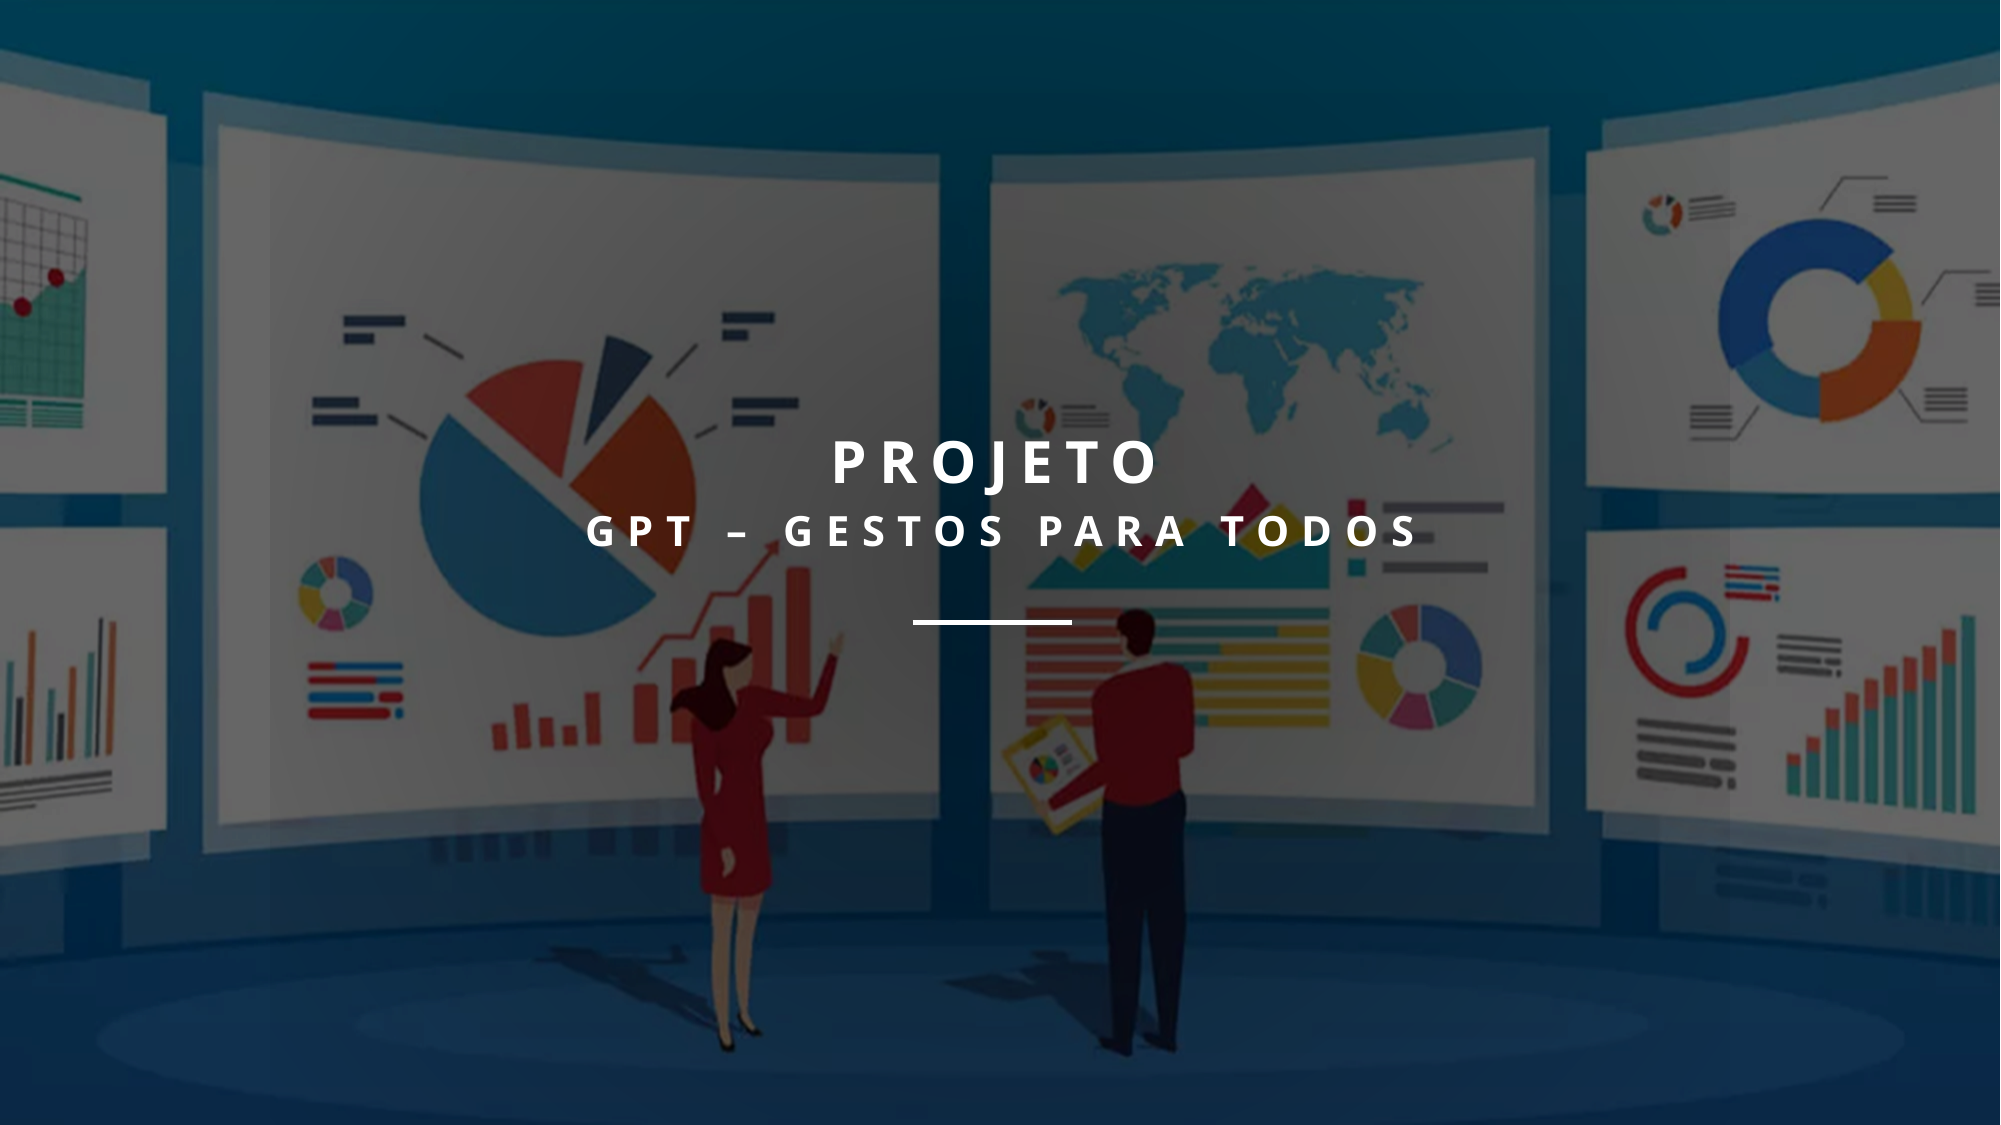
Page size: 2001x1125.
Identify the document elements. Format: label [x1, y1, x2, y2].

list [0, 0, 2000, 1125]
